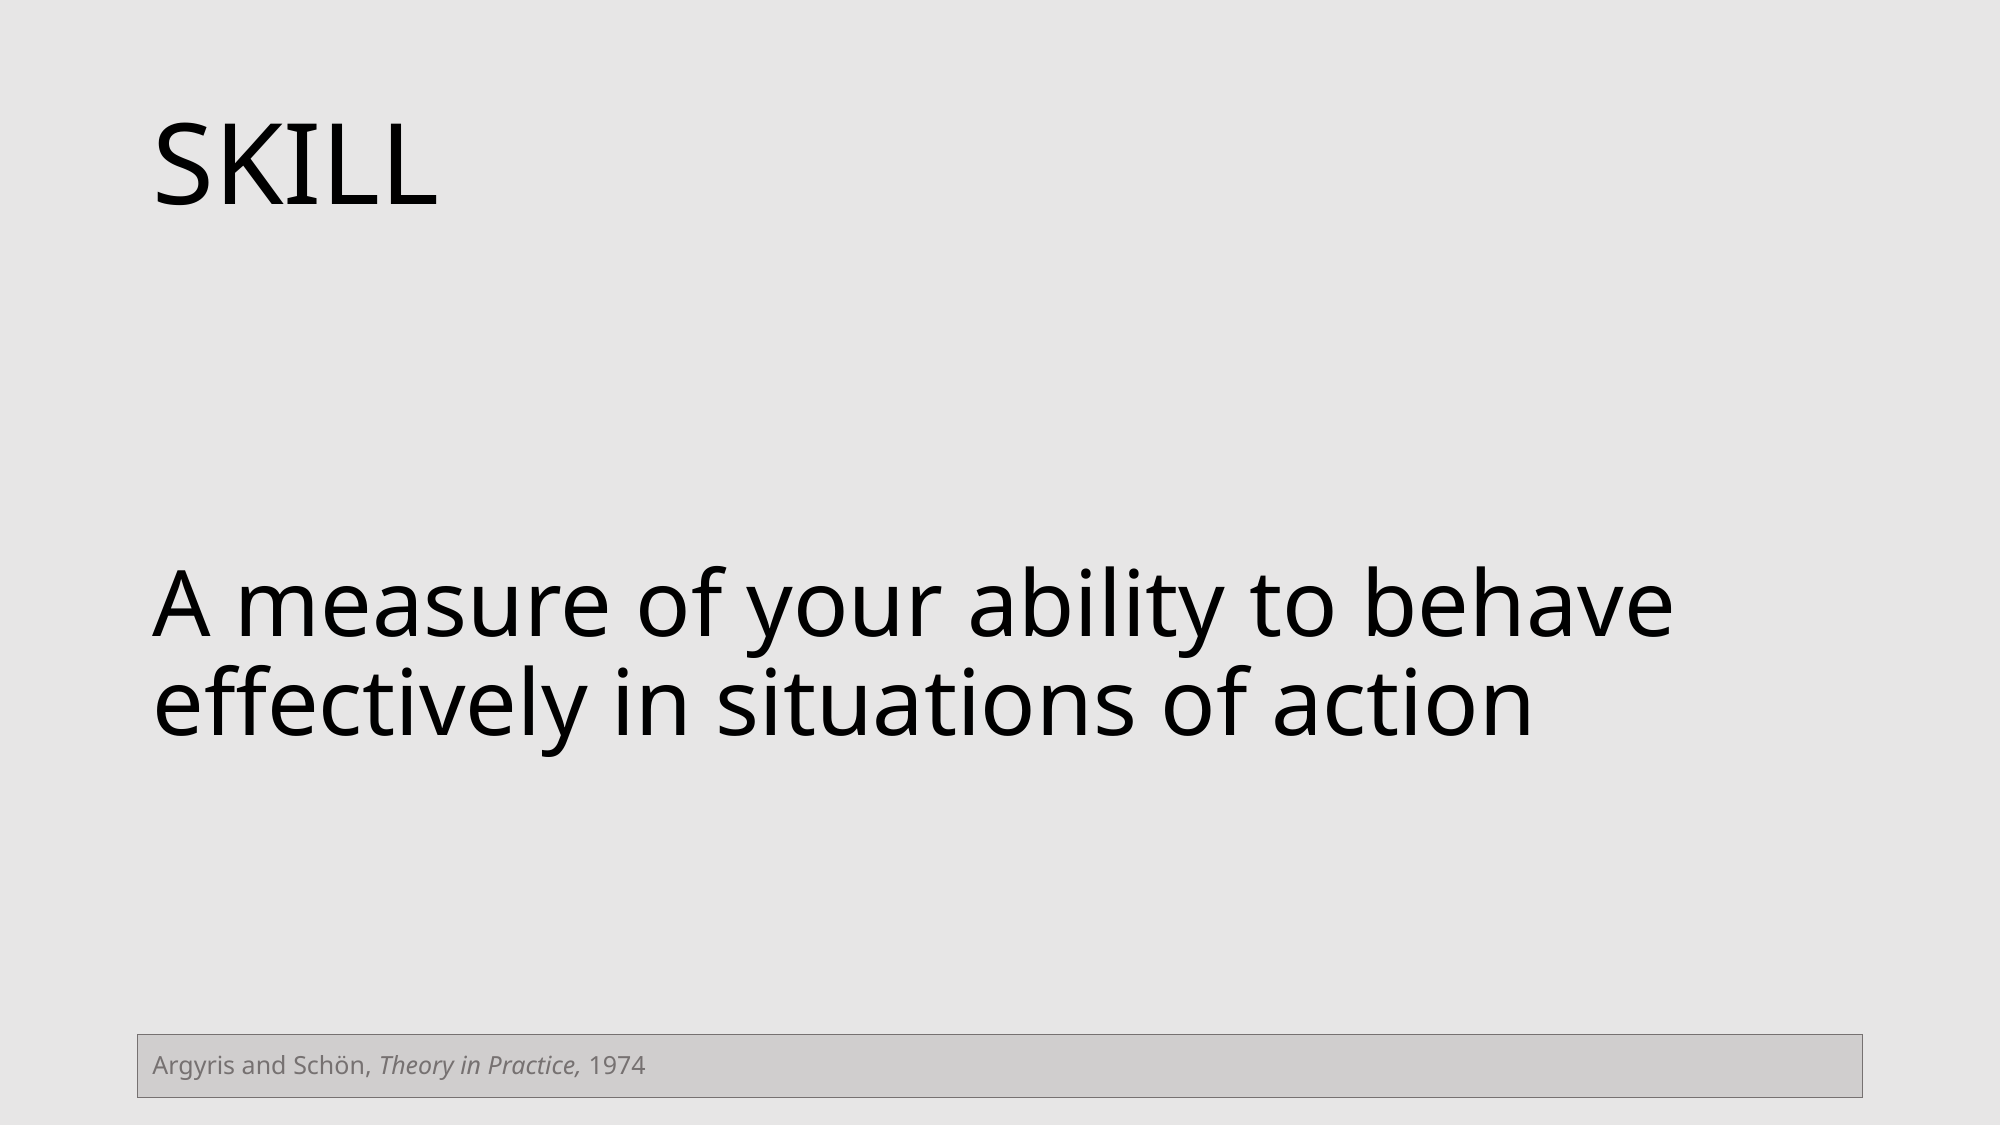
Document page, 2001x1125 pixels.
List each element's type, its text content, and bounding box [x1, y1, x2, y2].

list Argyris and Schön, Theory in Practice, 1974 [137, 1034, 1863, 1098]
title Skill [137, 59, 1863, 278]
list A measure of your ability to behave effectively in situations of action [137, 299, 1863, 1014]
